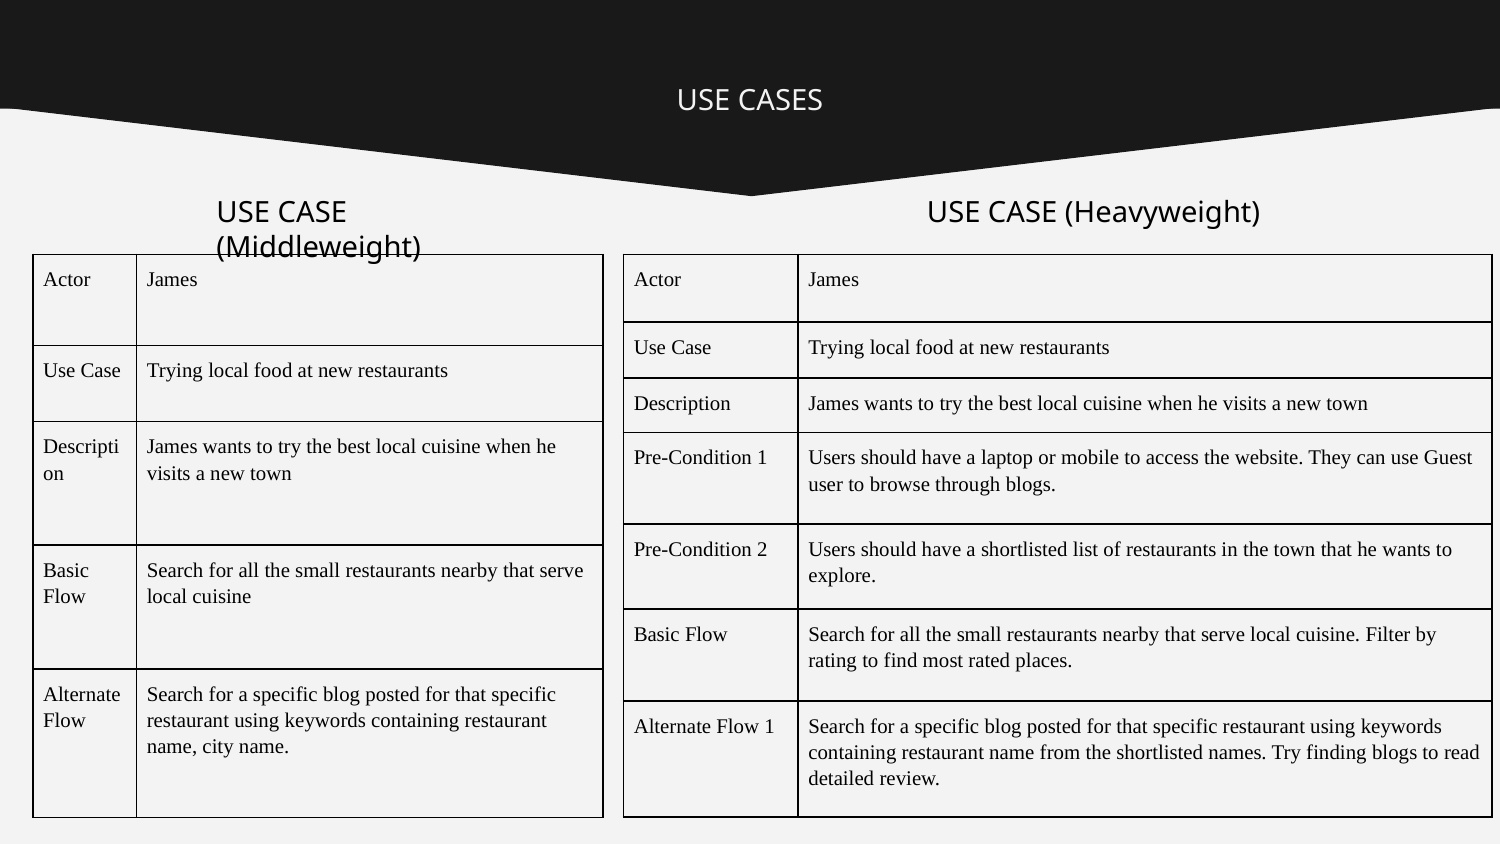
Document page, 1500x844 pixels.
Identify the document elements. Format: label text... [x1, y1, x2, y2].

table_cell Search for all the small restaurants nearby that serve local cuisine [137, 546, 602, 668]
table_cell Users should have a shortlisted list of restaurants in the town that he wants to explore. [799, 525, 1491, 608]
text_box USE CASE (Heavyweight) [911, 178, 1295, 244]
table_cell Basic Flow [624, 610, 797, 700]
table_cell Trying local food at new restaurants [799, 323, 1491, 377]
table_cell Use Case [34, 346, 136, 421]
table_cell Description [34, 422, 136, 544]
table_cell Pre-Condition 1 [624, 433, 797, 523]
table_cell Pre-Condition 2 [624, 525, 797, 608]
table_cell Search for a specific blog posted for that specific restaurant using keywords containing restaurant name, city name. [137, 670, 602, 817]
table_cell James wants to try the best local cuisine when he visits a new town [137, 422, 602, 544]
table_header Actor [624, 255, 797, 321]
table_cell Basic Flow [34, 546, 136, 668]
table_cell Trying local food at new restaurants [137, 346, 602, 421]
table_cell Users should have a laptop or mobile to access the website. They can use Guest user to browse through blogs. [799, 433, 1491, 523]
table_cell Search for all the small restaurants nearby that serve local cuisine. Filter by rating to find most rated places. [799, 610, 1491, 700]
table_header Actor [34, 255, 136, 345]
table_cell Use Case [624, 323, 797, 377]
table_header James [137, 255, 602, 345]
title USE CASES [505, 66, 995, 148]
text_box USE CASE (Middleweight) [201, 178, 564, 279]
table_header James [799, 255, 1491, 321]
table_cell Description [624, 379, 797, 432]
table_cell Search for a specific blog posted for that specific restaurant using keywords containing restaurant name from the shortlisted names. Try finding blogs to read detailed review. [799, 702, 1491, 816]
table_cell James wants to try the best local cuisine when he visits a new town [799, 379, 1491, 432]
table_cell Alternate Flow [34, 670, 136, 817]
table_cell Alternate Flow 1 [624, 702, 797, 816]
